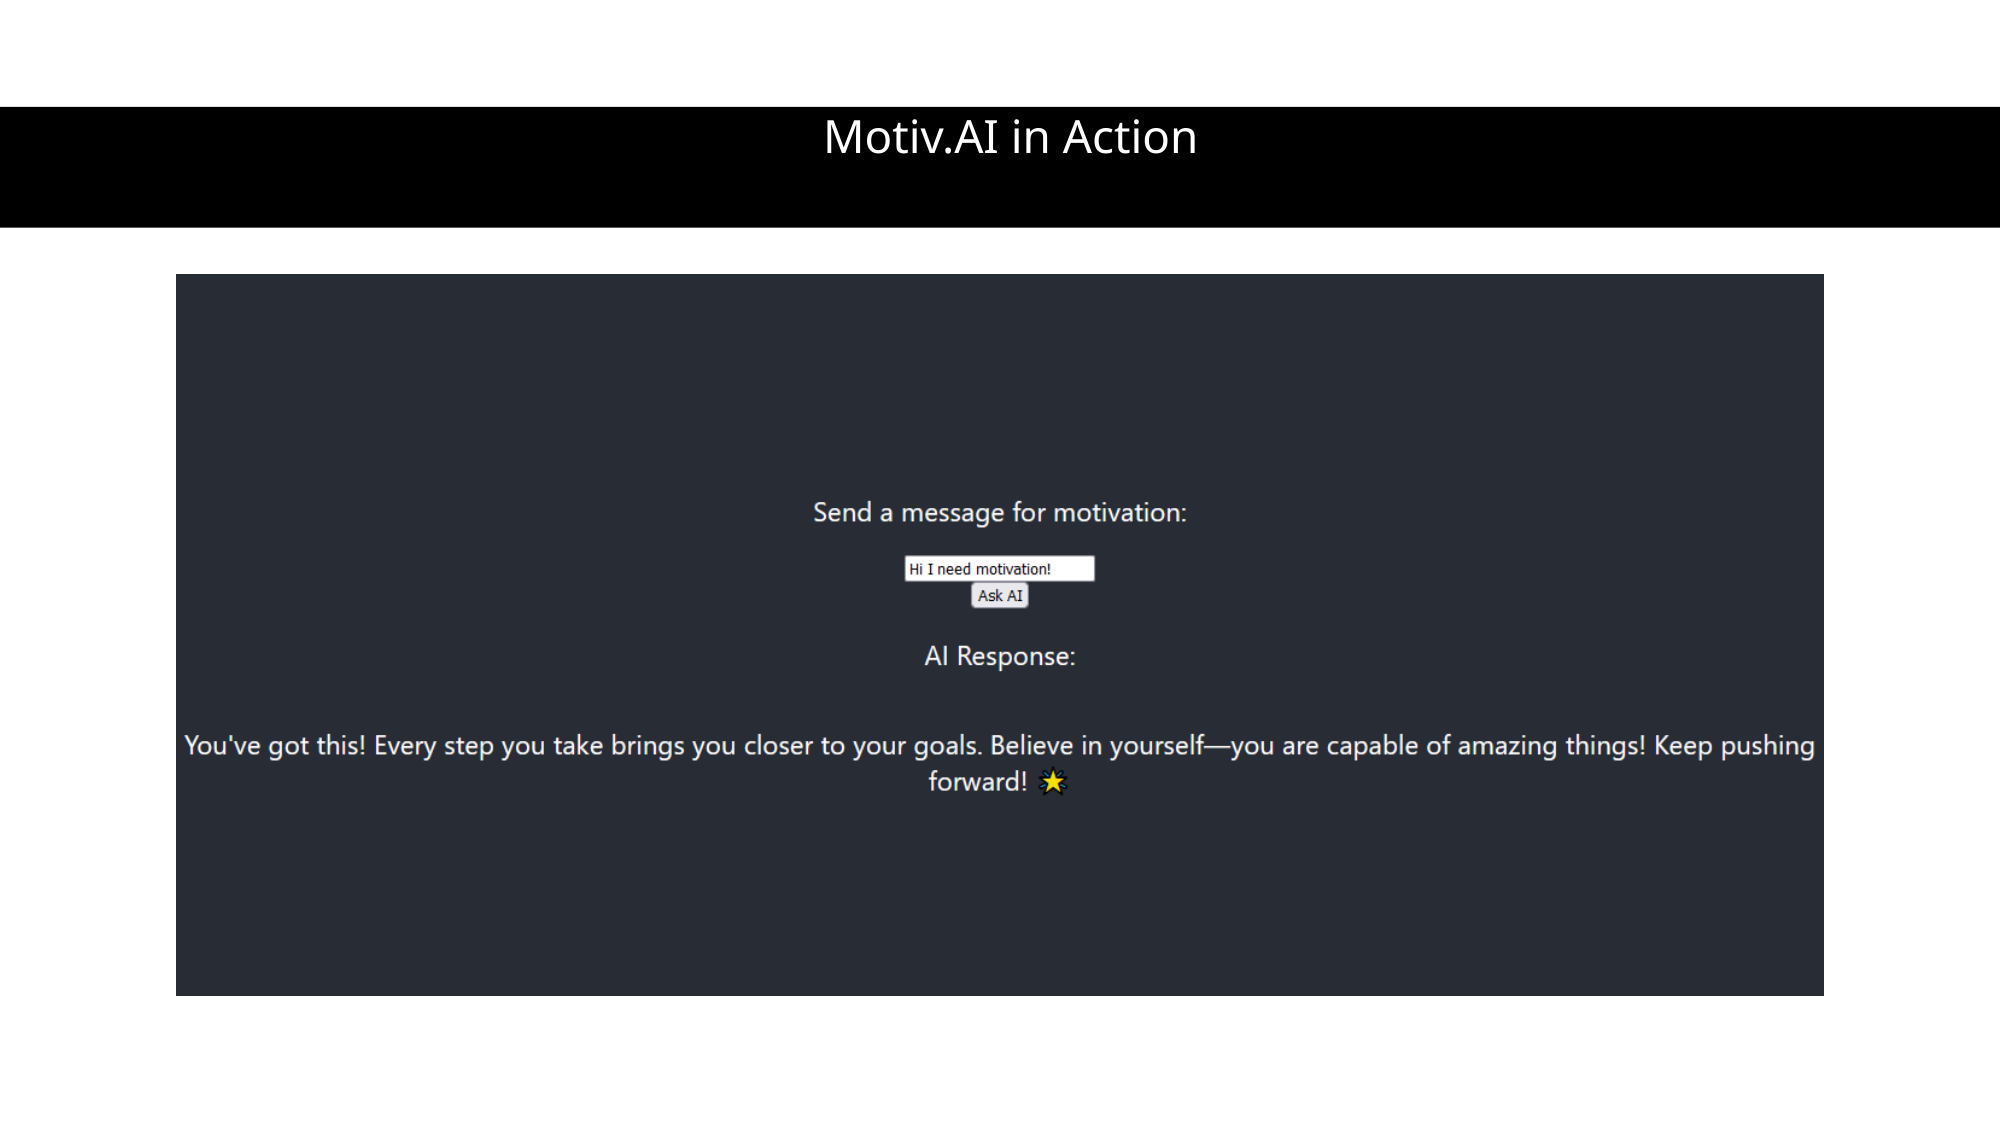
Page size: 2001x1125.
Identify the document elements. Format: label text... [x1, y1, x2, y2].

title Motiv.AI in Action [91, 105, 1931, 228]
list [176, 274, 1824, 996]
text_box [0, 106, 2000, 229]
